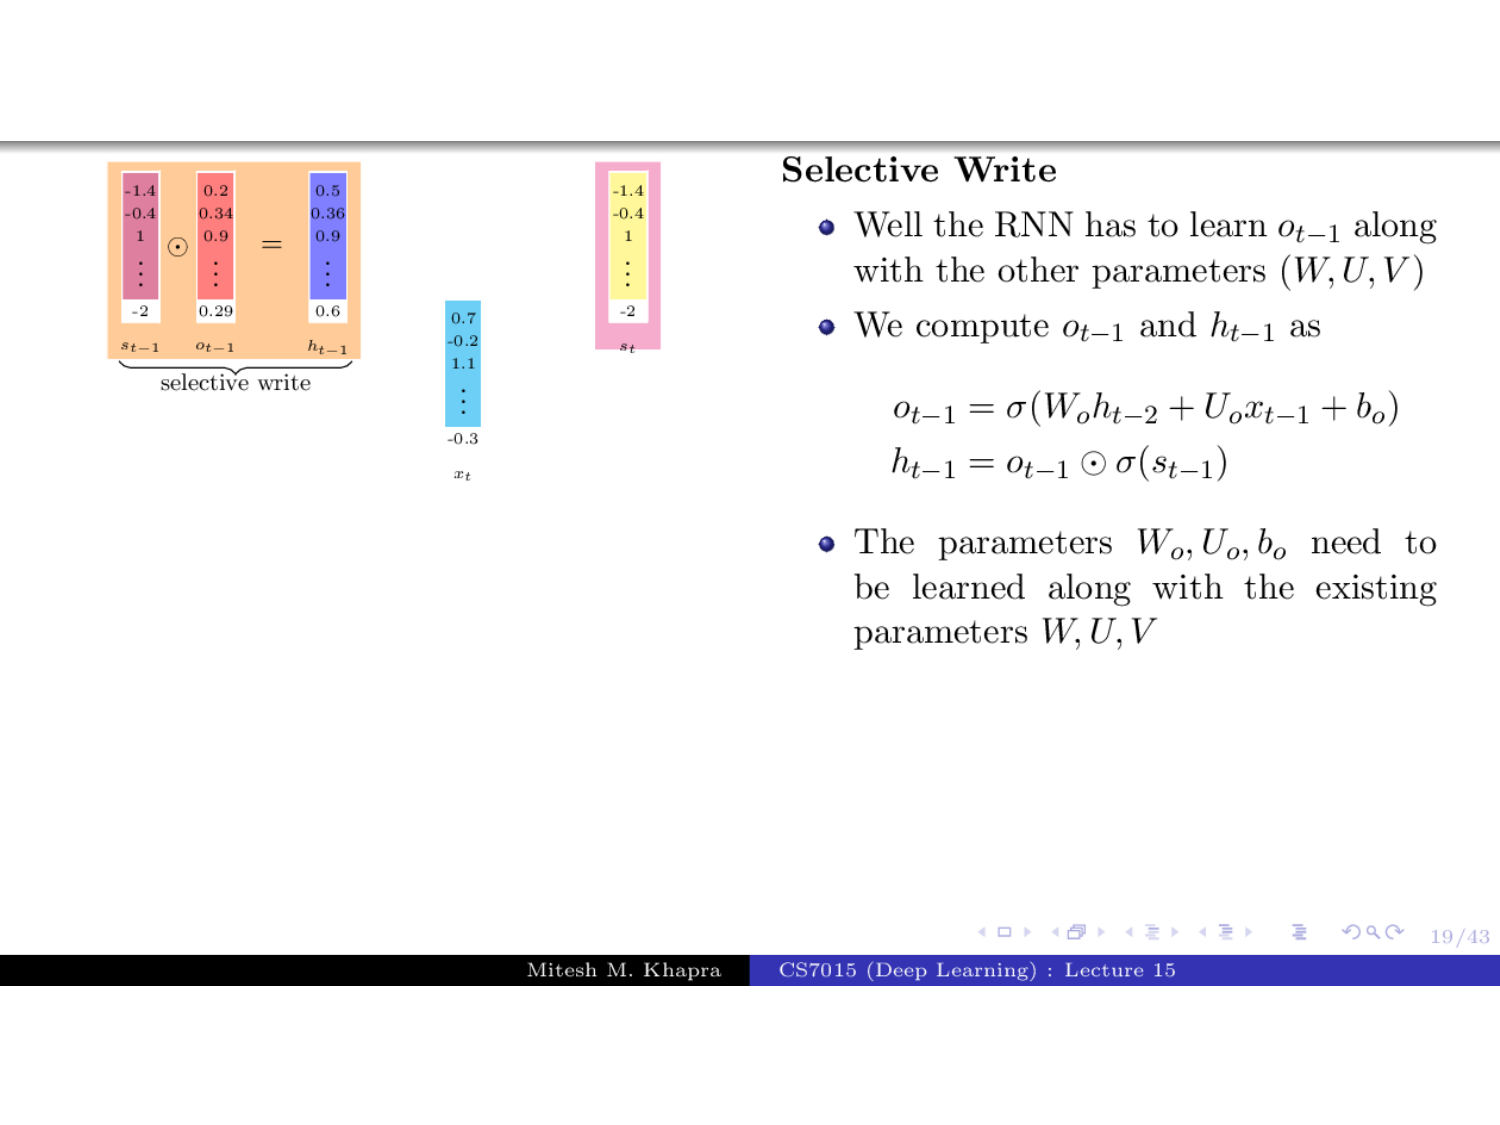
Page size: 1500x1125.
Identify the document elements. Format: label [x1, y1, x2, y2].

picture [0, 141, 1500, 986]
